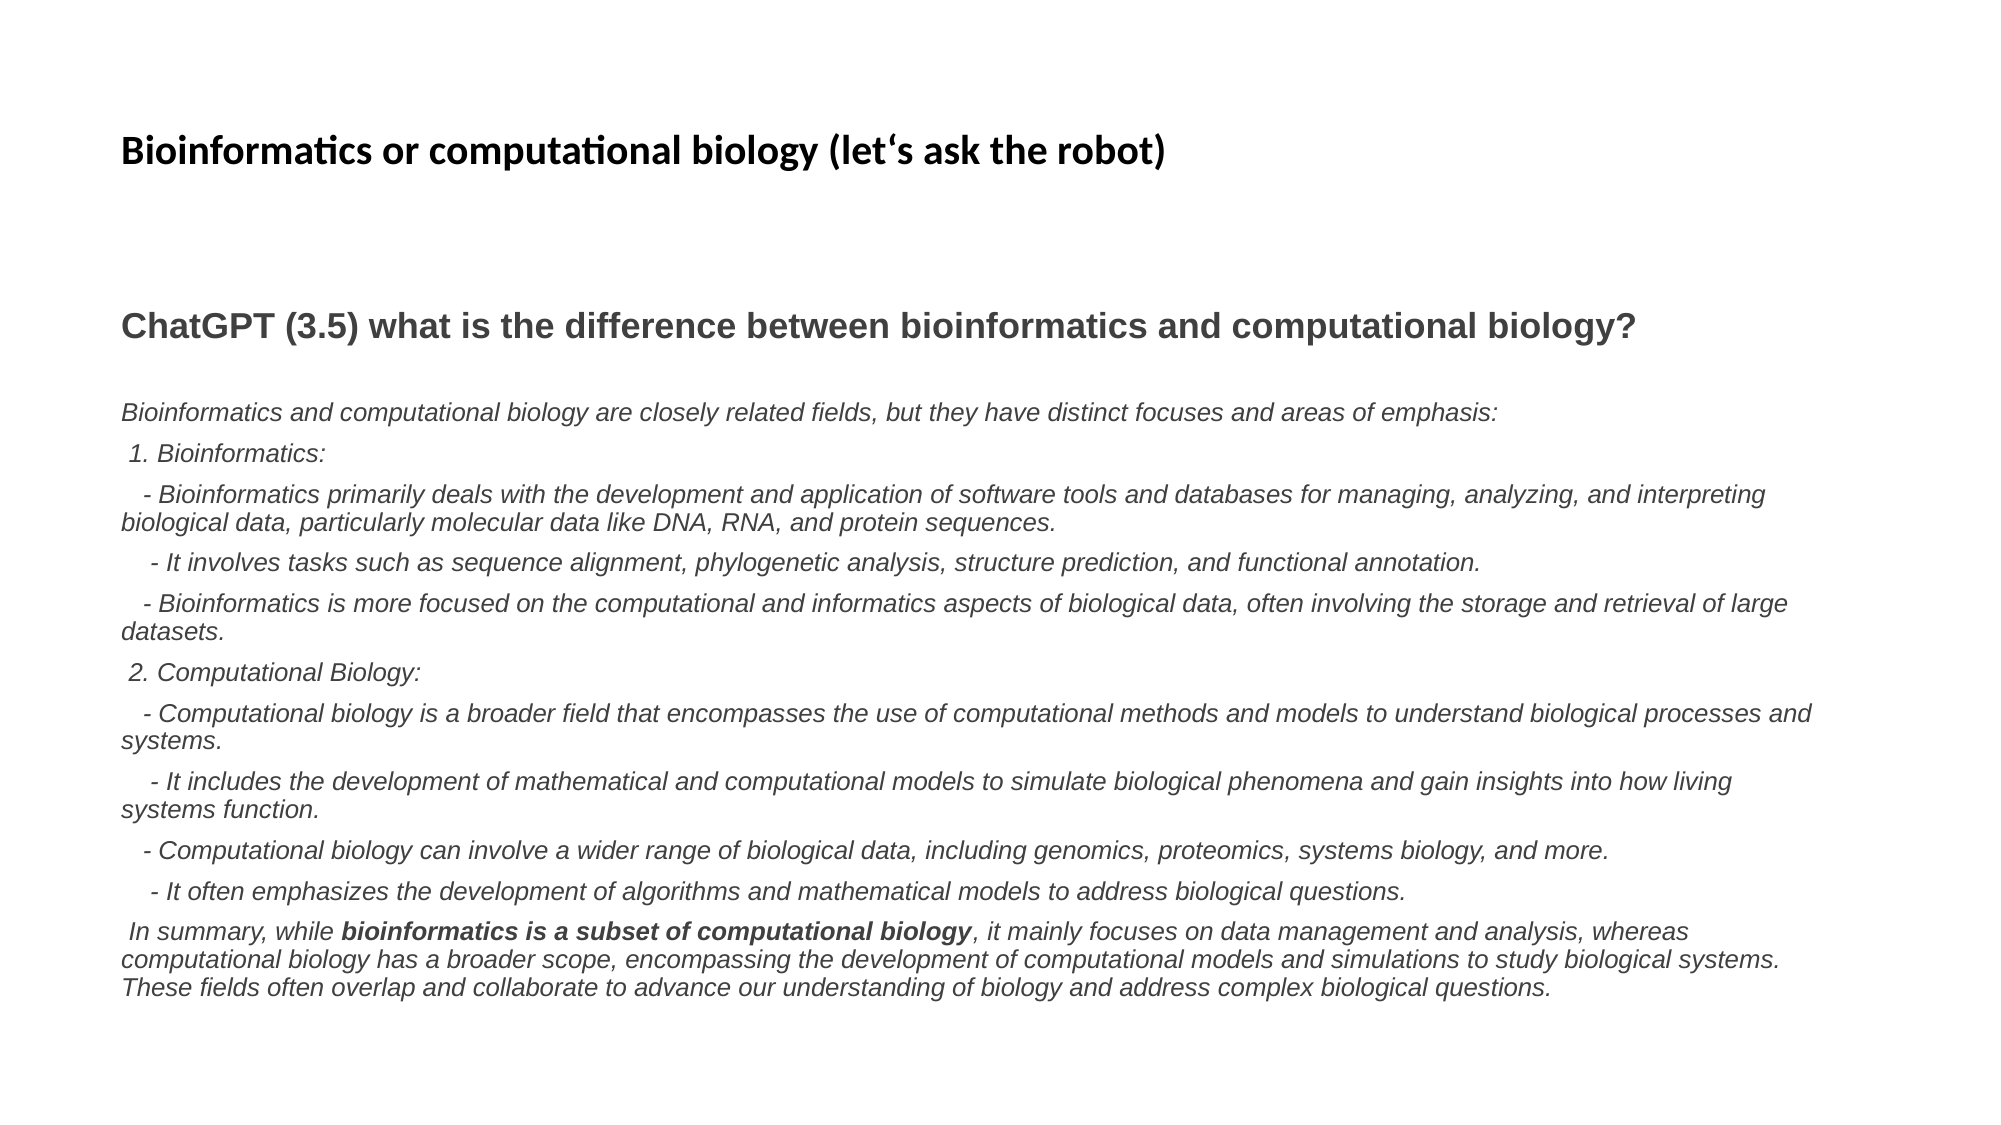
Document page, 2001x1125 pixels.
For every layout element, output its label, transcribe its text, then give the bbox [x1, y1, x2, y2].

title Bioinformatics or computational biology (let‘s ask the robot) [106, 42, 1832, 260]
list ChatGPT (3.5) what is the difference between bioinformatics and computational biology? Bioinformatics and computational biology are closely related fields, but they have distinct focuses and areas of emphasis: 1. Bioinformatics: - Bioinformatics primarily deals with the development and application of software tools and databases for managing, analyzing, and interpreting biological data, particularly molecular data like DNA, RNA, and protein sequences. - It involves tasks such as sequence alignment, phylogenetic analysis, structure prediction, and functional annotation. - Bioinformatics is more focused on the computational and informatics aspects of biological data, often involving the storage and retrieval of large datasets. 2. Computational Biology: - Computational biology is a broader field that encompasses the use of computational methods and models to understand biological processes and systems. - It includes the development of mathematical and computational models to simulate biological phenomena and gain insights into how living systems function. - Computational biology can involve a wider range of biological data, including genomics, proteomics, systems biology, and more. - It often emphasizes the development of algorithms and mathematical models to address biological questions. In summary, while bioinformatics is a subset of computational biology, it mainly focuses on data management and analysis, whereas computational biology has a broader scope, encompassing the development of computational models and simulations to study biological systems. These fields often overlap and collaborate to advance our understanding of biology and address complex biological questions. [106, 299, 1832, 1014]
